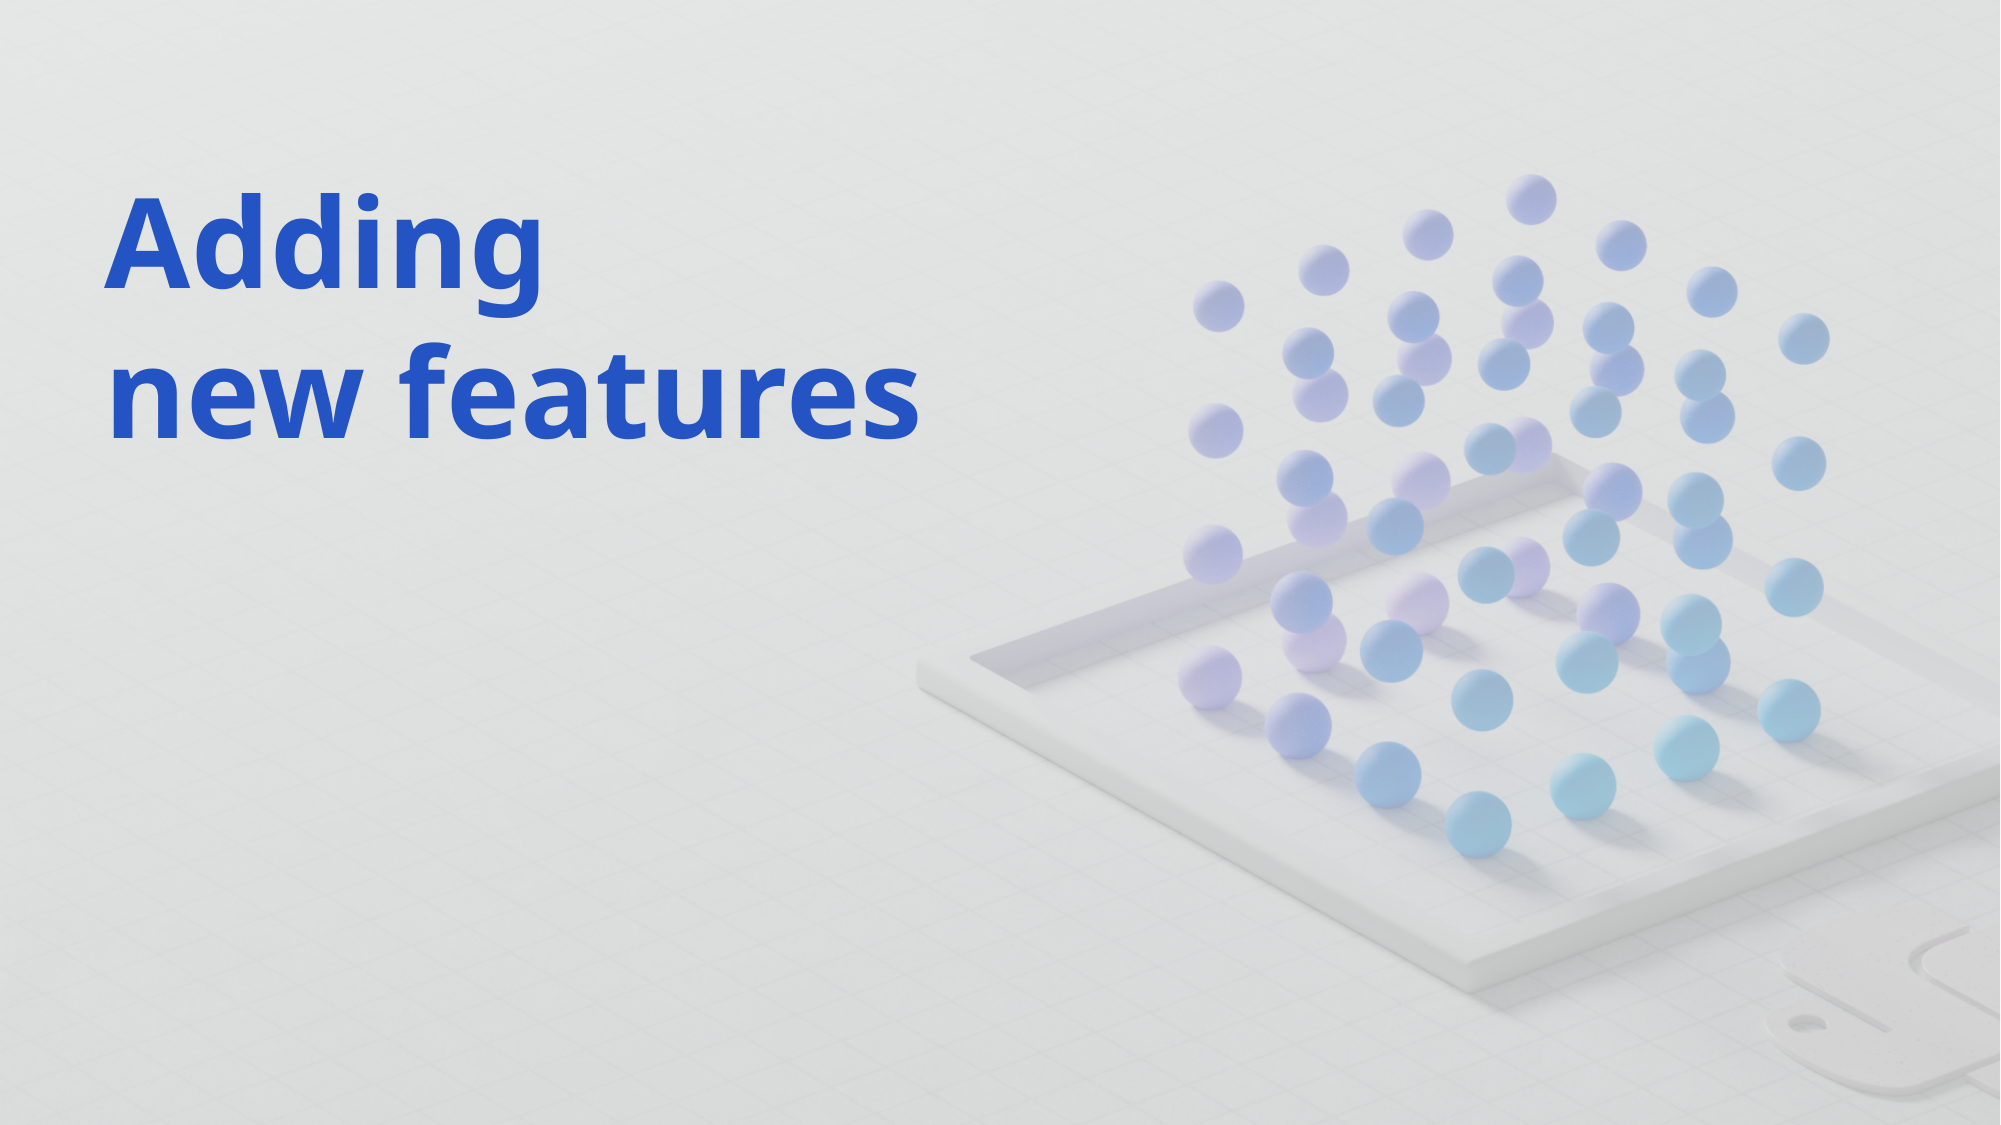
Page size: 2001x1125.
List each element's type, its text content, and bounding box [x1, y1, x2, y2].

text_box Adding new features [90, 156, 1818, 471]
picture [0, 0, 2001, 1125]
